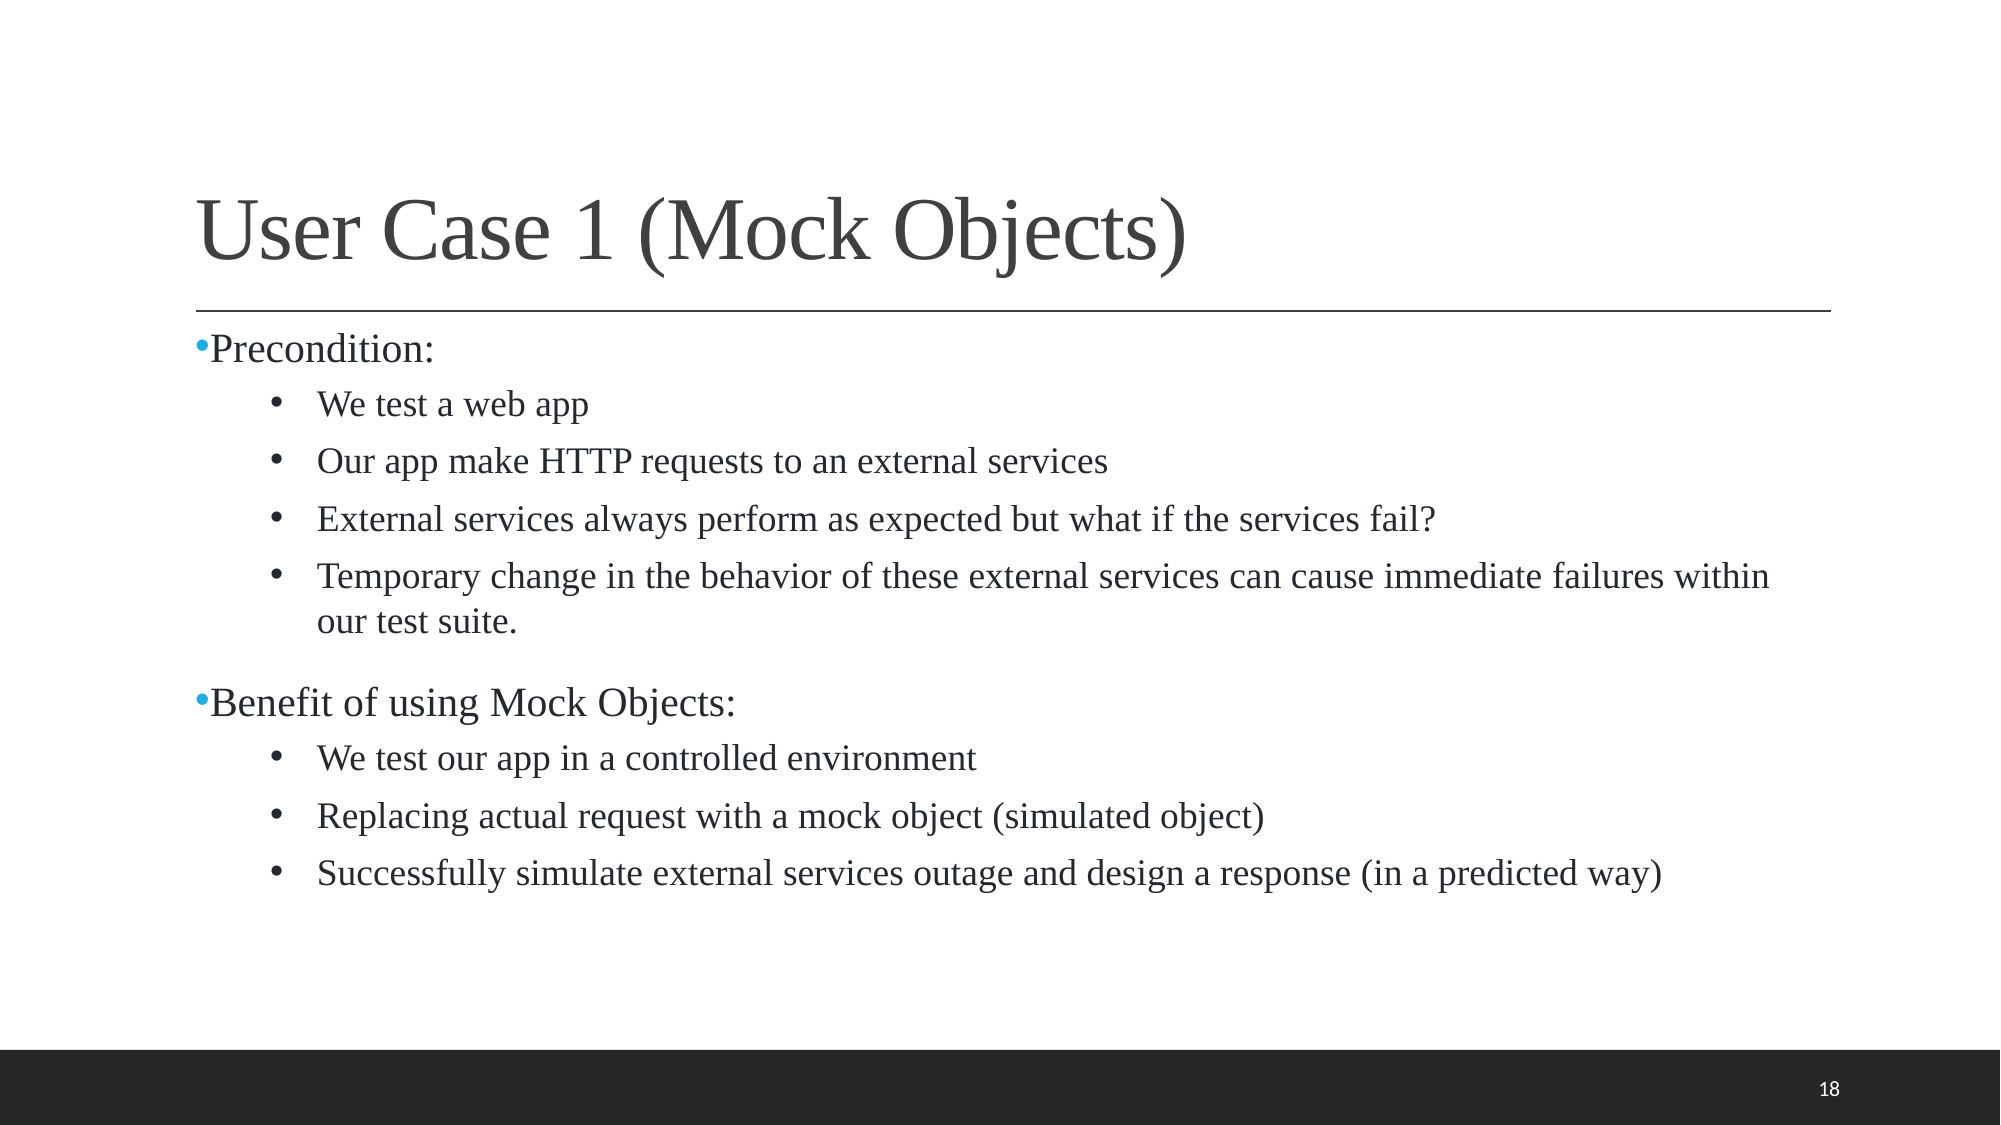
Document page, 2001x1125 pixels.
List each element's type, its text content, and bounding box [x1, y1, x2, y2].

list Precondition: We test a web app Our app make HTTP requests to an external services External services always perform as expected but what if the services fail? Temporary change in the behavior of these external services can cause immediate failures within our test suite. Benefit of using Mock Objects: We test our app in a controlled environment Replacing actual request with a mock object (simulated object) Successfully simulate external services outage and design a response (in a predicted way) [195, 312, 1830, 982]
title User Case 1 (Mock Objects) [180, 47, 1830, 285]
slide_number 18 [1803, 1057, 1932, 1118]
